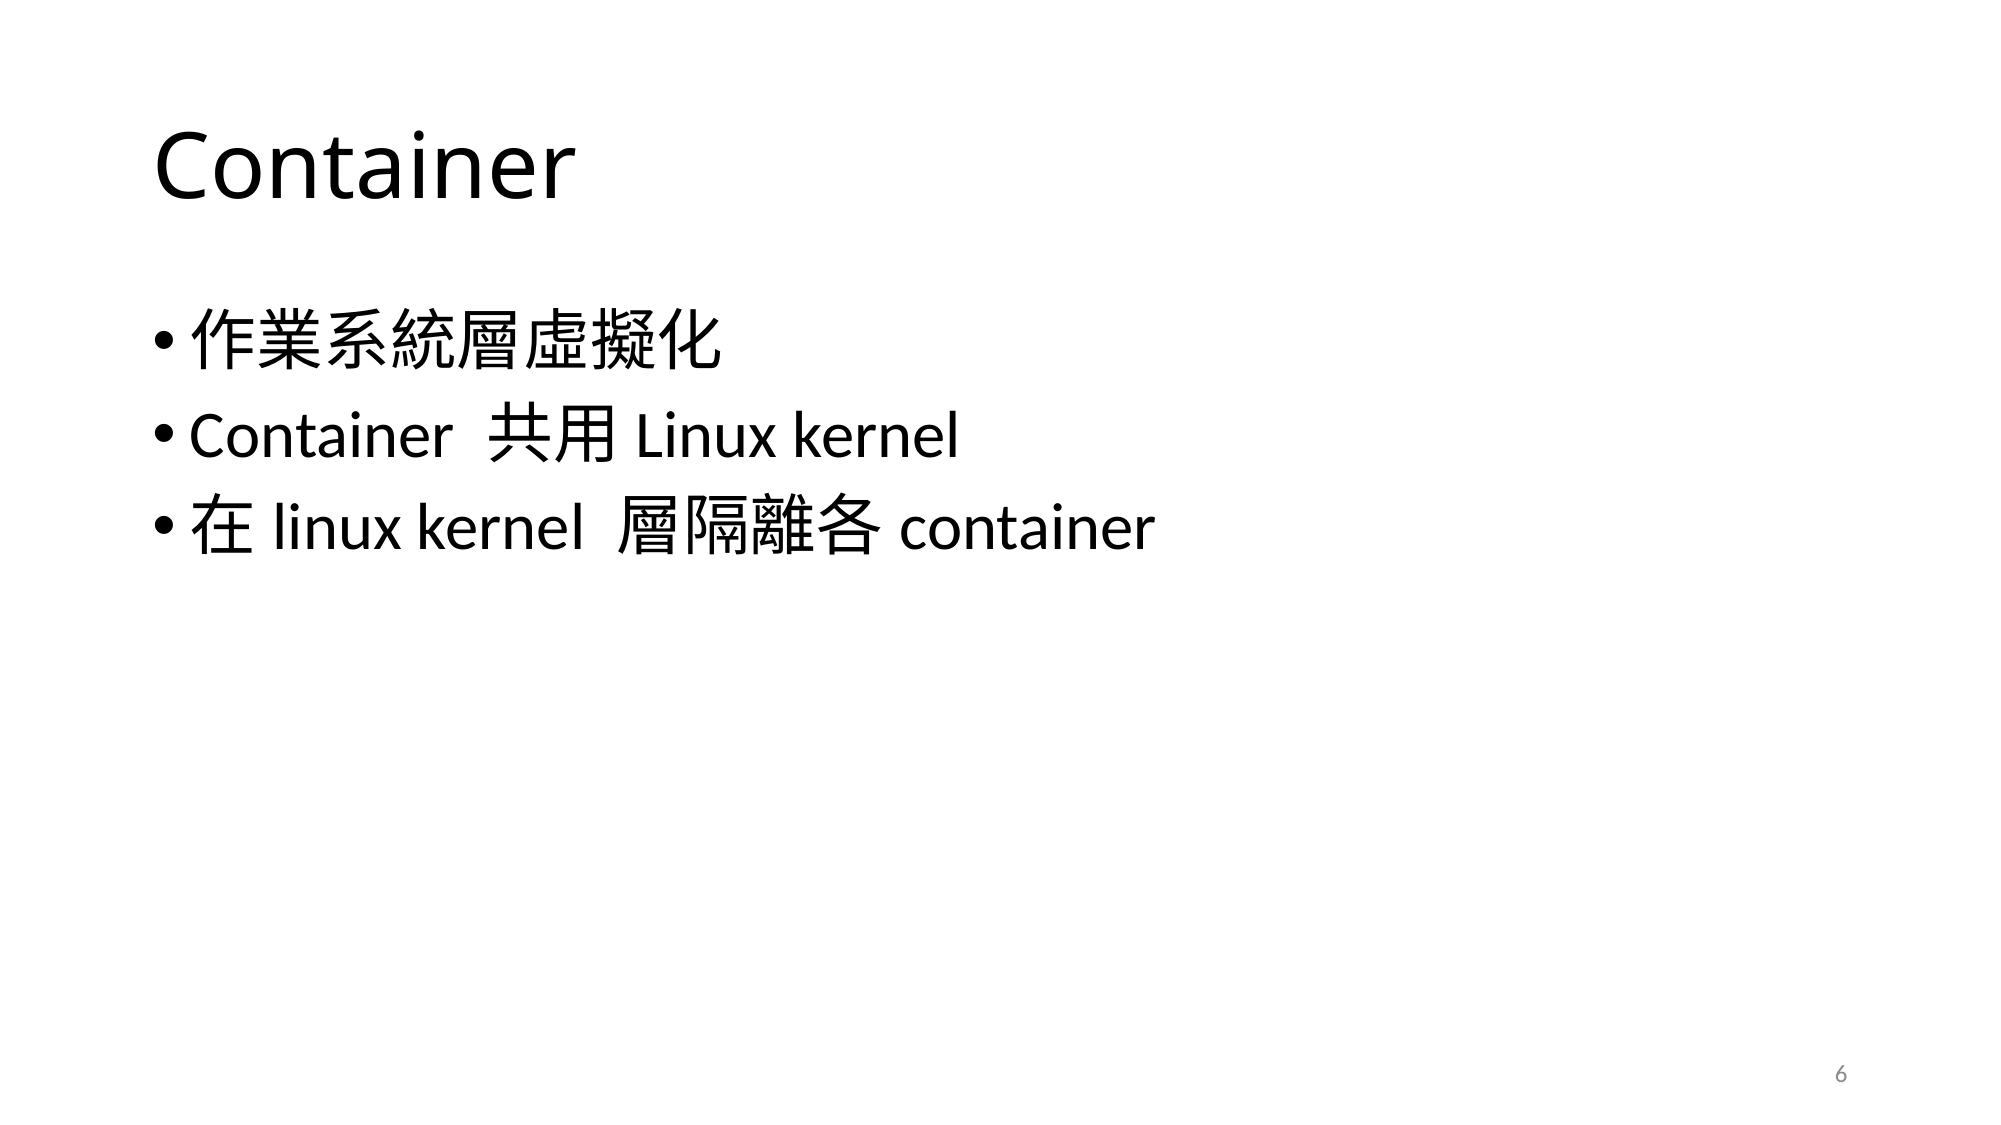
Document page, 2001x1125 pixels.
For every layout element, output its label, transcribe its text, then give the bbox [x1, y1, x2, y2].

title Container [137, 59, 1863, 278]
slide_number 6 [1412, 1042, 1863, 1103]
list 作業系統層虛擬化 Container 共用Linux kernel 在linux kernel 層隔離各container [137, 299, 1863, 1014]
